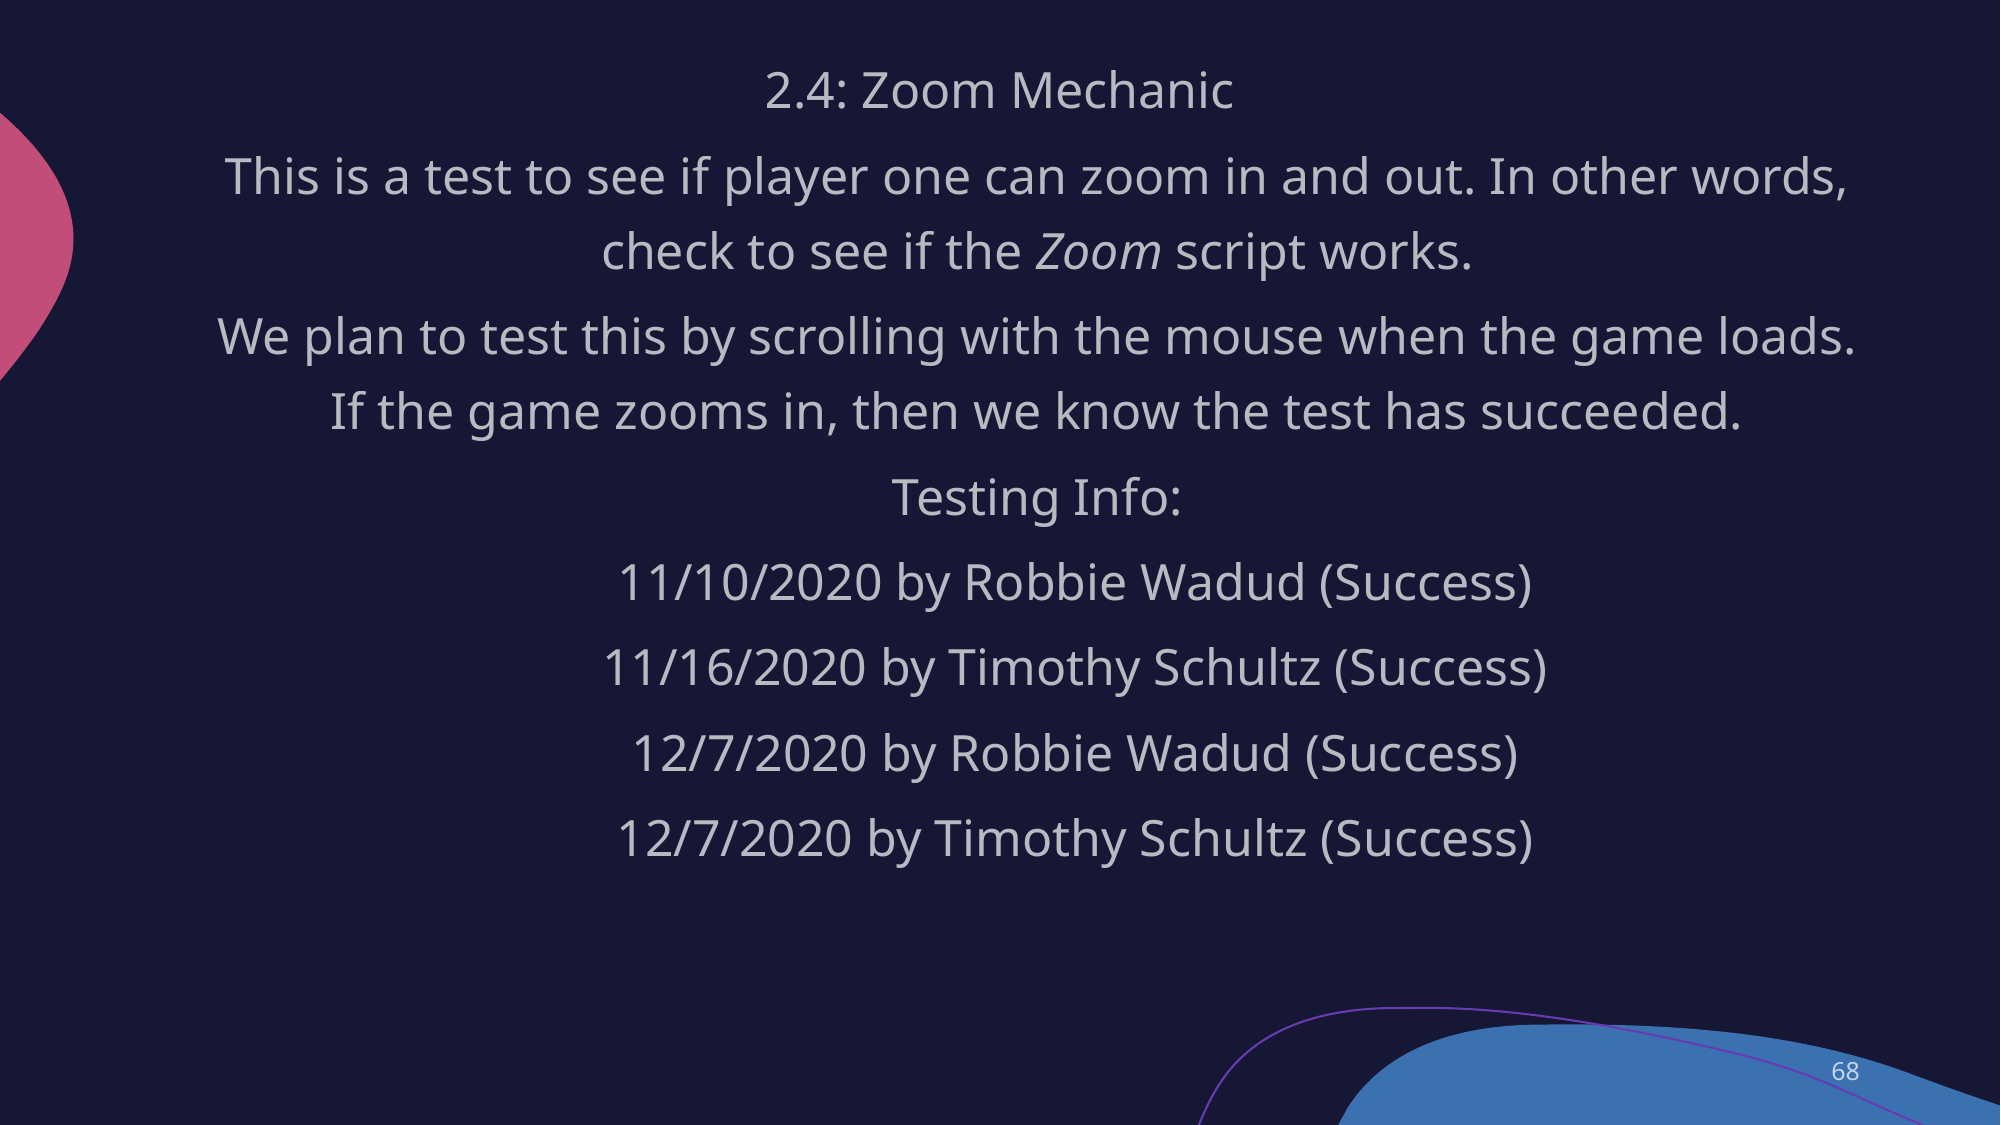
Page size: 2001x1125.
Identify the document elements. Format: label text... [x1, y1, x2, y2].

slide_number 68 [1625, 1042, 1875, 1103]
subtitle 2.4: Zoom Mechanic This is a test to see if player one can zoom in and out. In other words, check to see if the Zoom script works. We plan to test this by scrolling with the mouse when the game loads. If the game zooms in, then we know the test has succeeded. Testing Info: 11/10/2020 by Robbie Wadud (Success) 11/16/2020 by Timothy Schultz (Success) 12/7/2020 by Robbie Wadud (Success) 12/7/2020 by Timothy Schultz (Success) [125, 36, 1875, 976]
